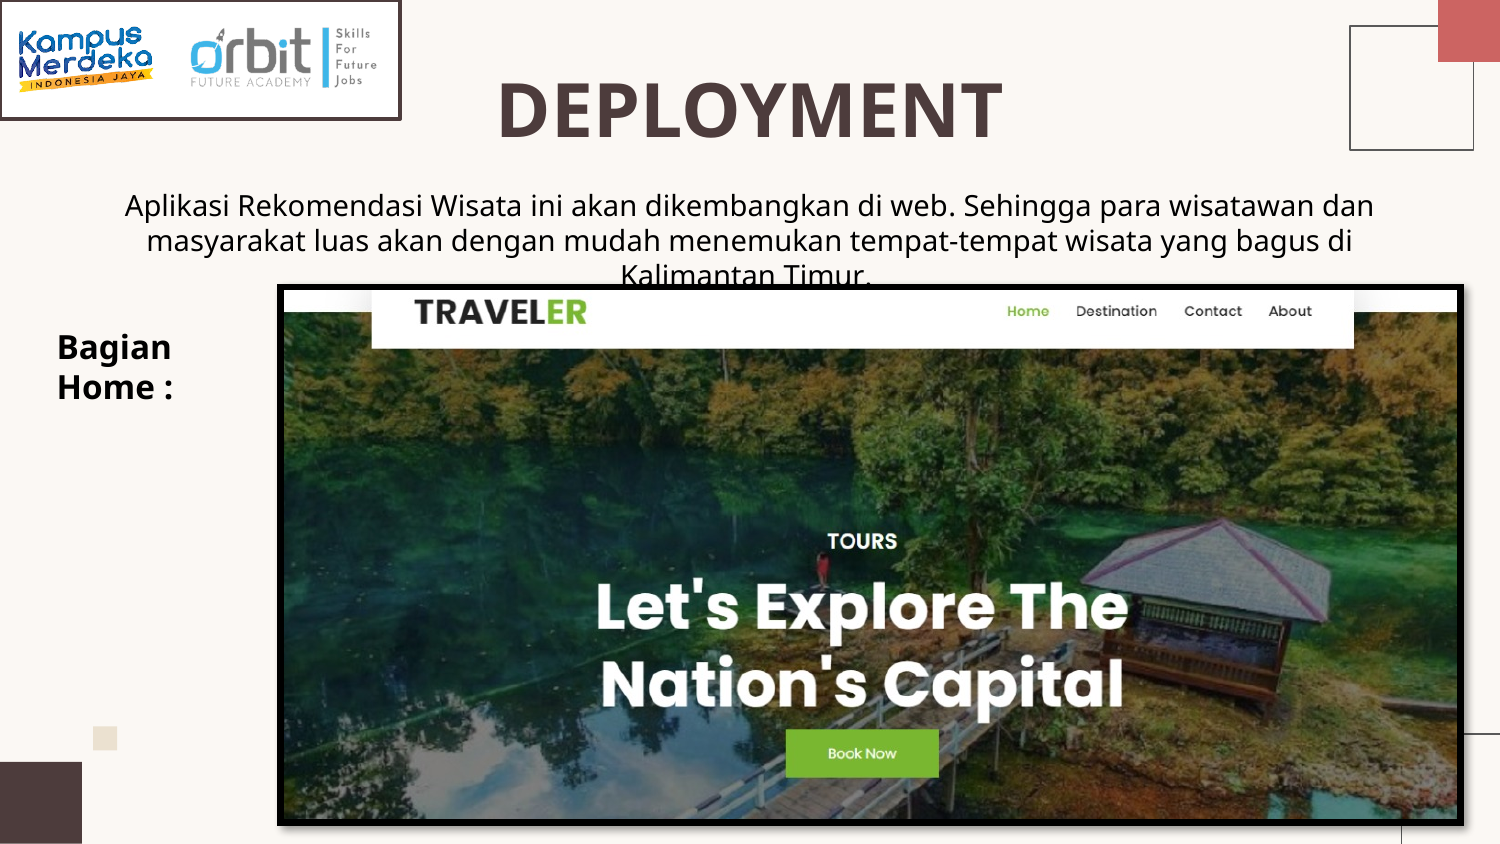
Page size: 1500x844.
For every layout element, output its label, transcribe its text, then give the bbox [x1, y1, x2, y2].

picture [283, 289, 1458, 820]
text_box Aplikasi Rekomendasi Wisata ini akan dikembangkan di web. Sehingga para wisatawan dan masyarakat luas akan dengan mudah menemukan tempat-tempat wisata yang bagus di Kalimantan Timur. [80, 179, 1420, 300]
text_box DEPLOYMENT [51, 60, 1449, 155]
text_box Bagian Home : [41, 318, 276, 414]
picture [0, 0, 387, 134]
